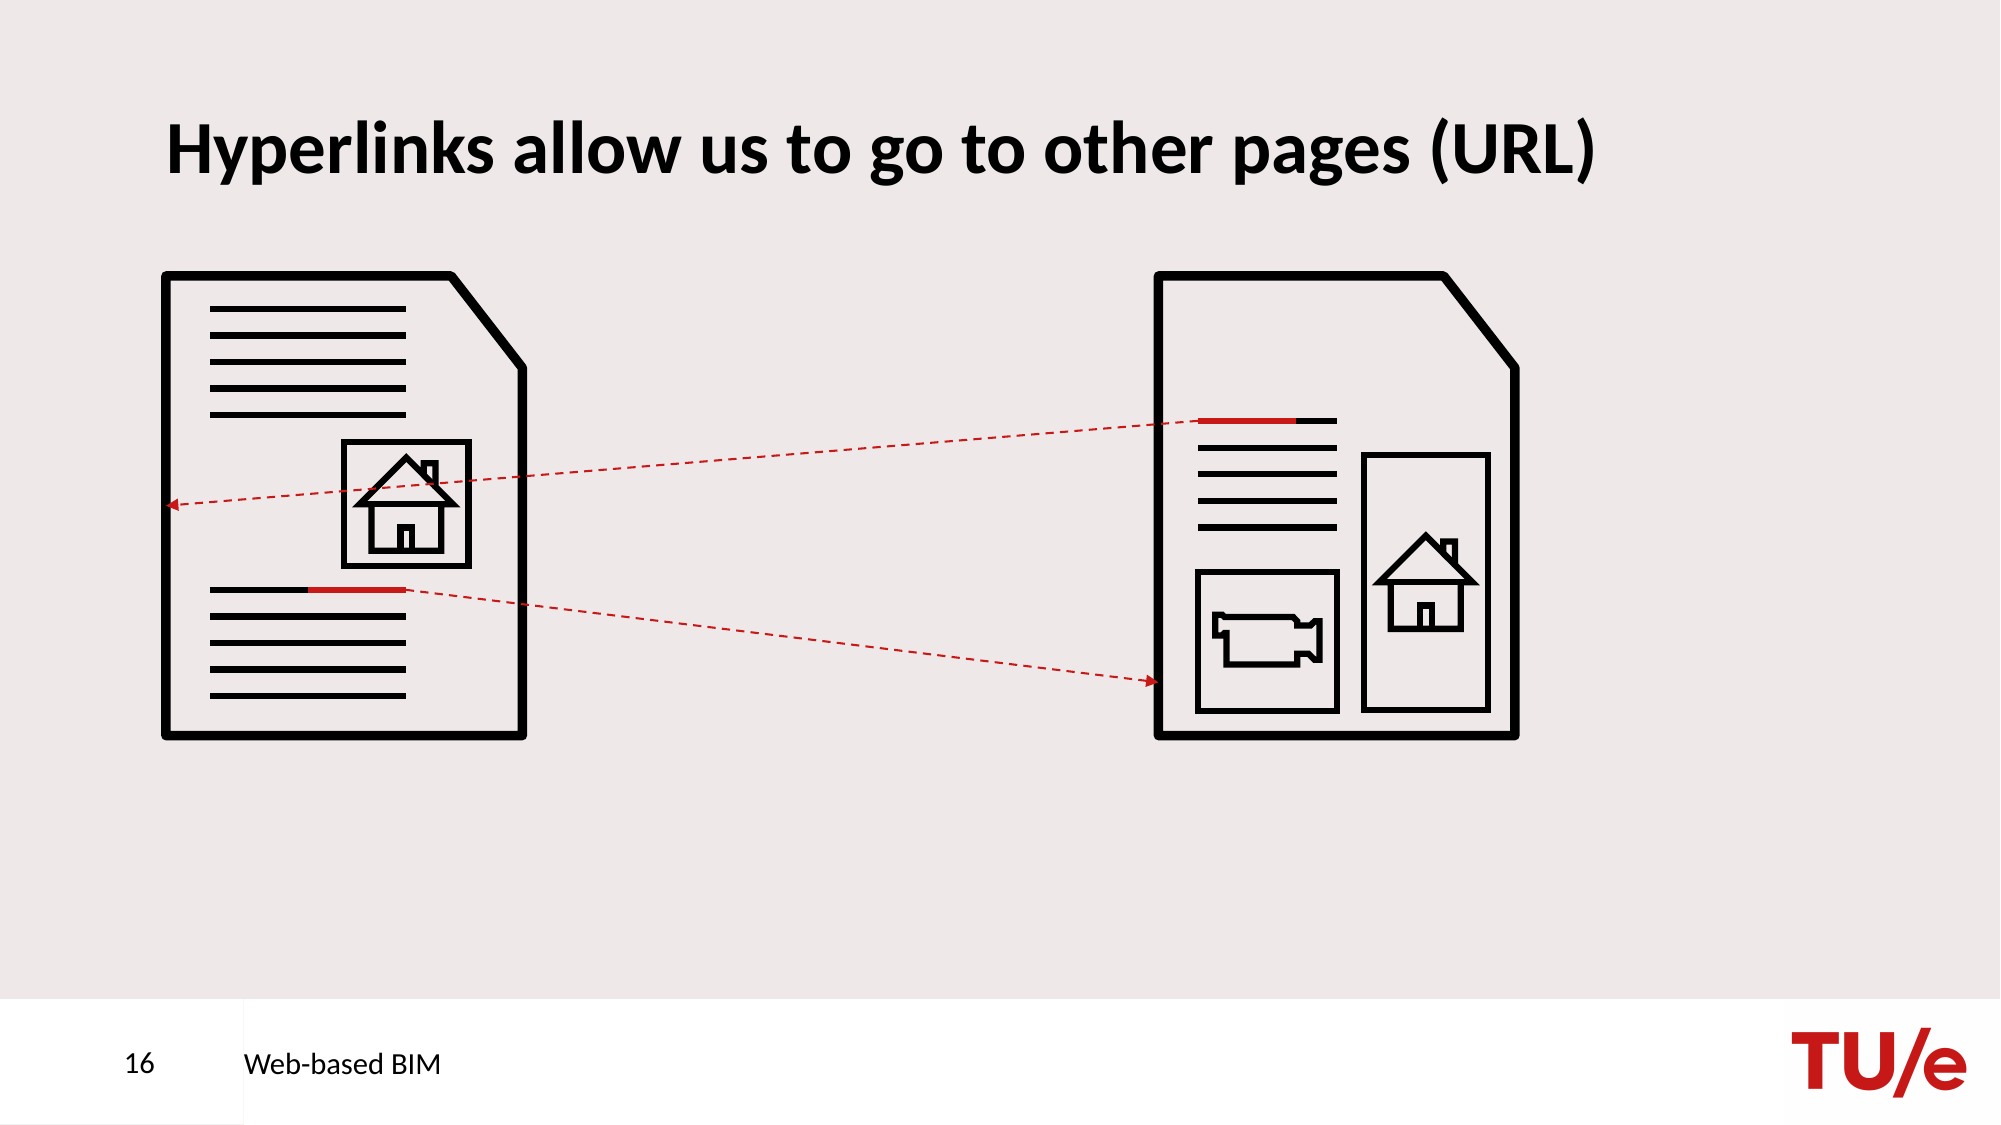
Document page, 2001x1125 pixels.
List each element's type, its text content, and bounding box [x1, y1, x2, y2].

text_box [210, 308, 406, 416]
footer Web-based BIM [244, 999, 1784, 1125]
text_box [1197, 421, 1337, 528]
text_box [210, 589, 406, 697]
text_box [405, 589, 1159, 683]
text_box [1157, 274, 1516, 737]
picture [1784, 999, 2000, 1125]
slide_number 16 [0, 999, 244, 1125]
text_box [522, 420, 1198, 506]
text_box [164, 274, 524, 737]
title Hyperlinks allow us to go to other pages (URL) [165, 113, 1819, 232]
